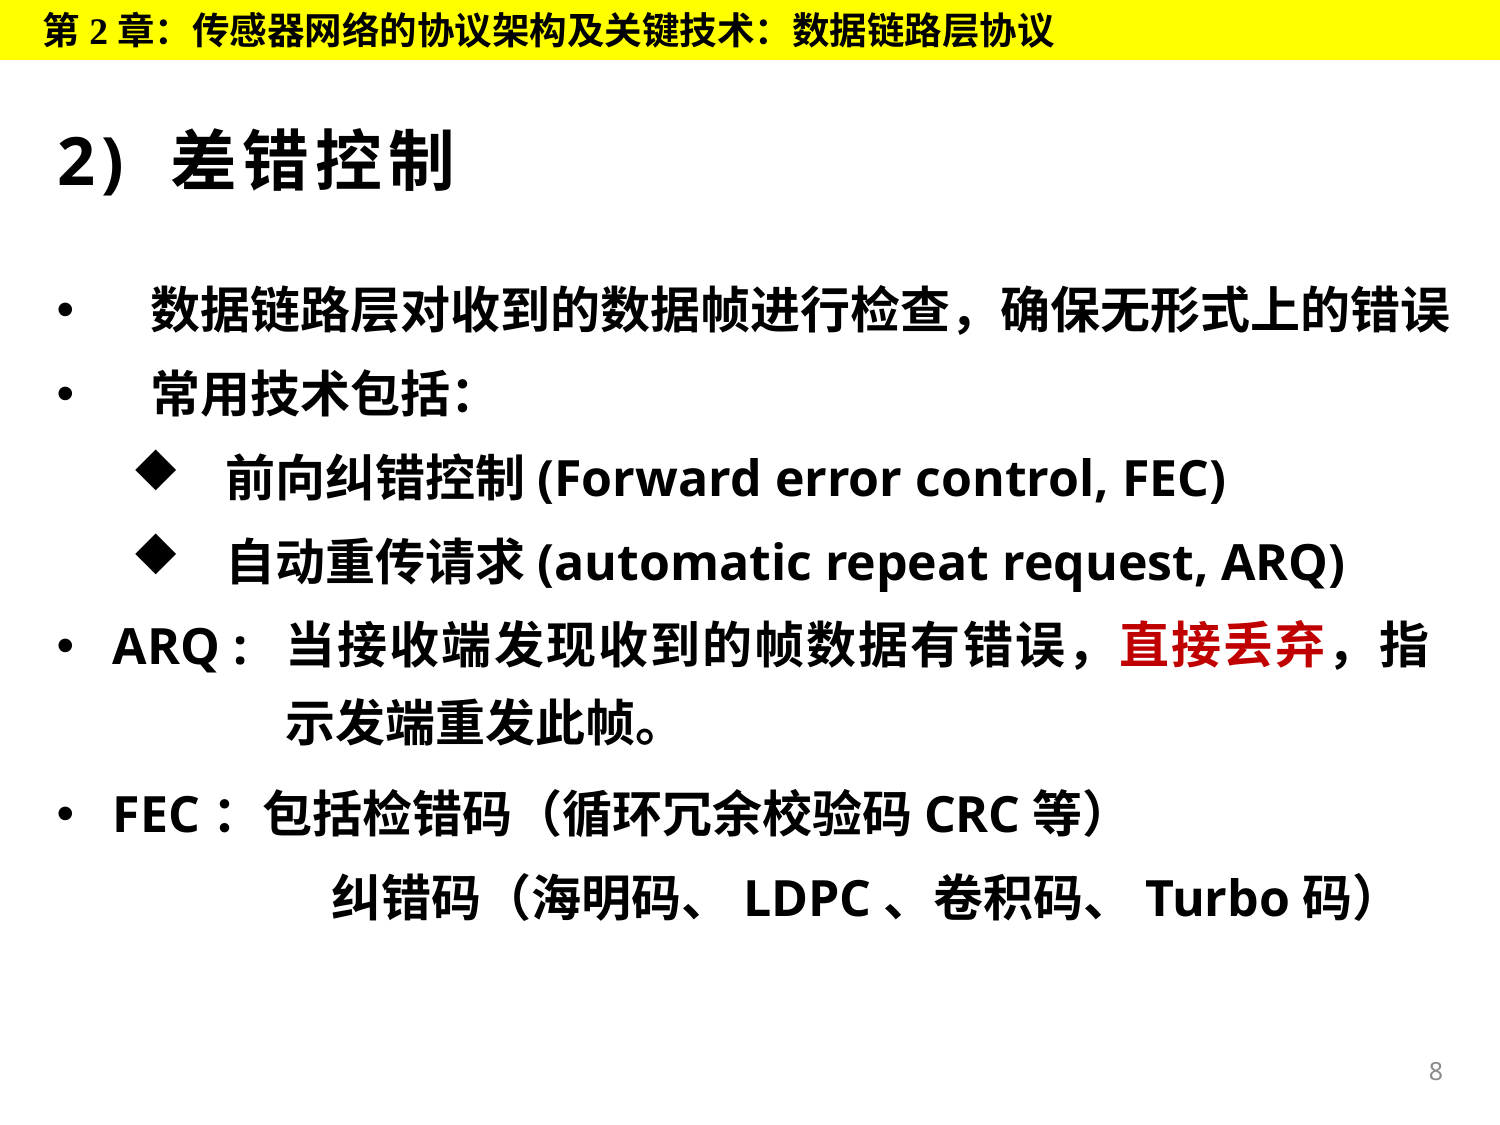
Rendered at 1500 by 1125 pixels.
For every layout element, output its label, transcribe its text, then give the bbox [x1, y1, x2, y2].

text_box 第2章：传感器网络的协议架构及关键技术：数据链路层协议 [28, 0, 1070, 60]
text_box 数据链路层对收到的数据帧进行检查，确保无形式上的错误 常用技术包括： 前向纠错控制(Forward error control, FEC) 自动重传请求(automatic repeat request, ARQ) ARQ : FEC：包括检错码（循环冗余校验码CRC等） 纠错码（海明码、LDPC、卷积码、Turbo码） [41, 247, 1469, 935]
title 2) 差错控制 [41, 111, 1458, 216]
text_box 当接收端发现收到的帧数据有错误，直接丢弃，指示发端重发此帧。 [270, 588, 1445, 759]
slide_number 8 [1120, 1042, 1458, 1103]
